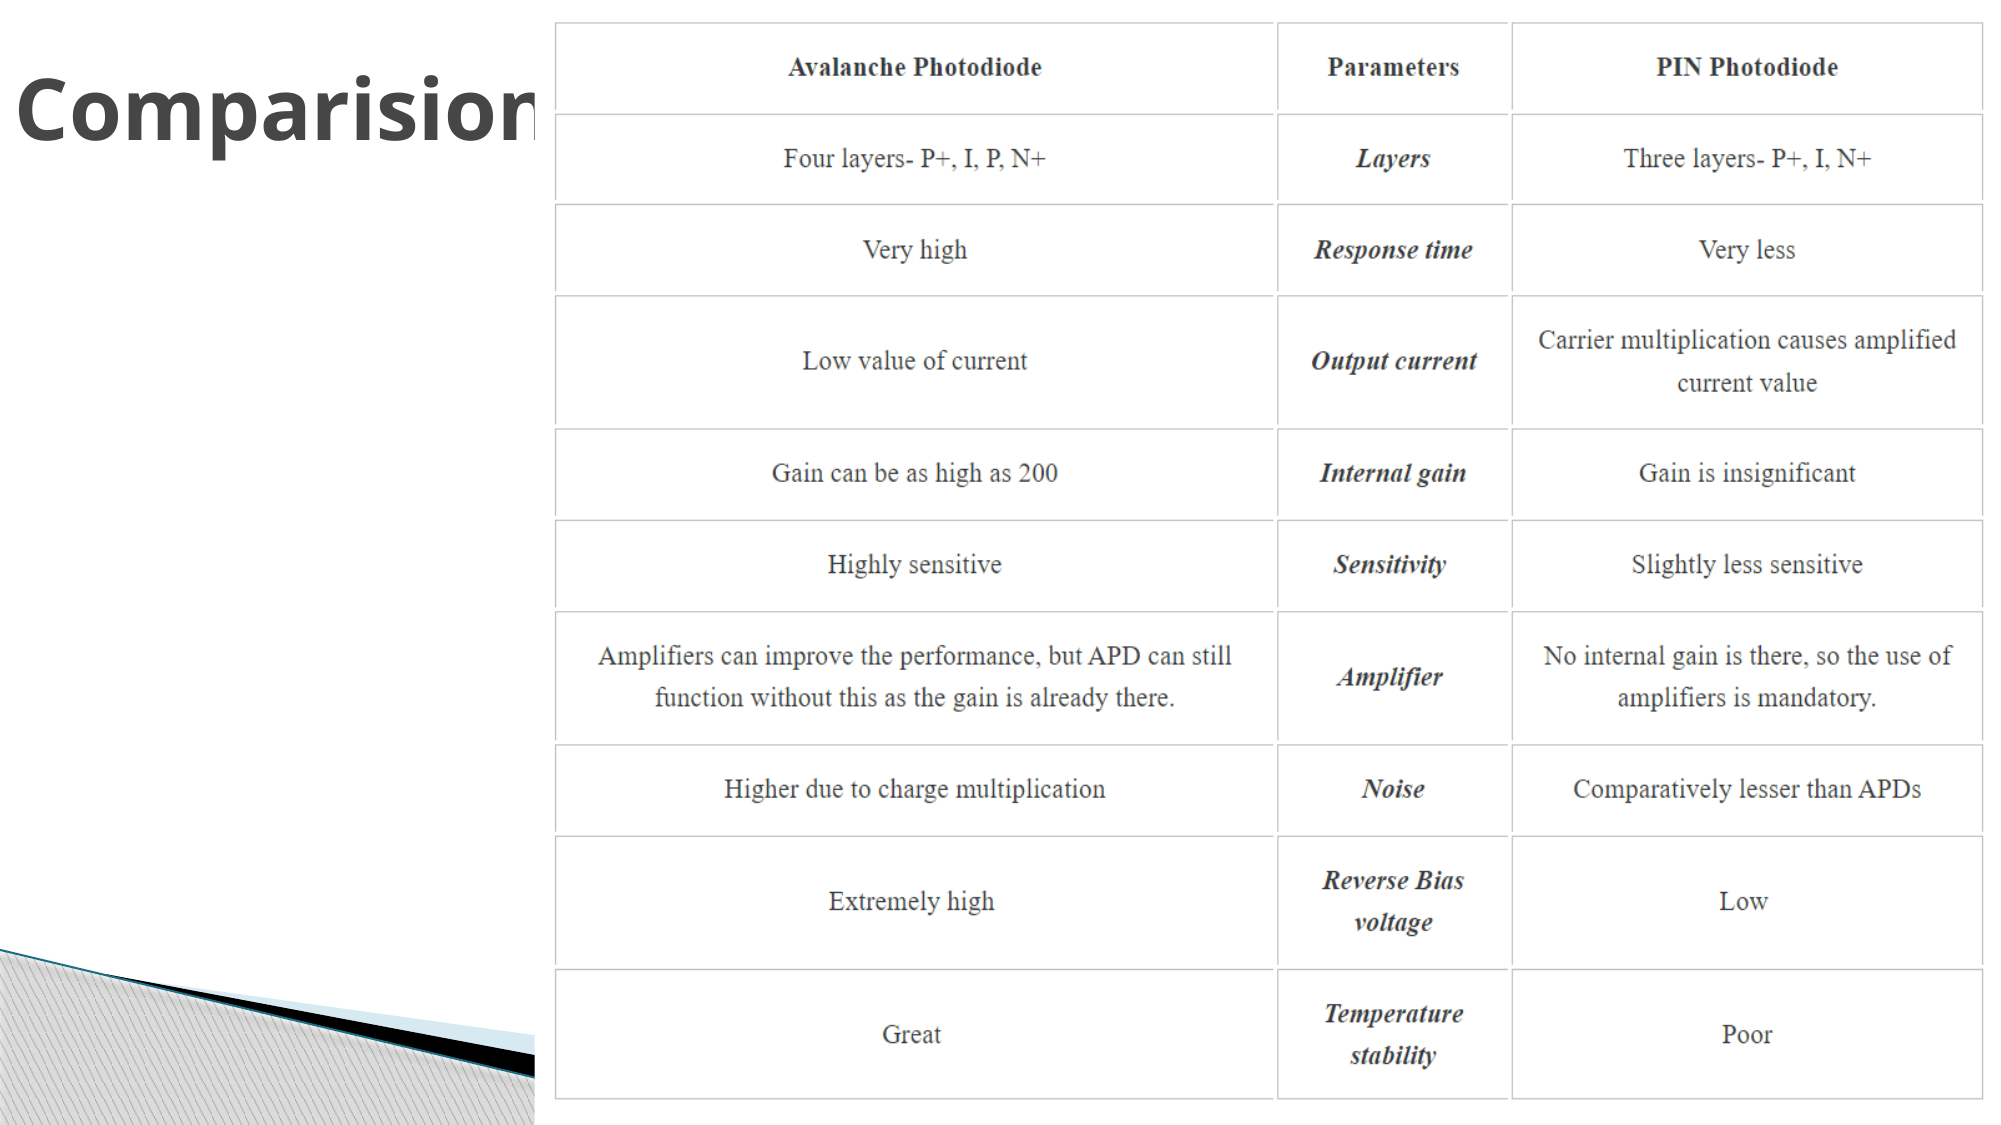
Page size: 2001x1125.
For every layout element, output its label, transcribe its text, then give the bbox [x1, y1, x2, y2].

picture [534, 0, 2001, 1125]
title Comparision [0, 12, 528, 200]
